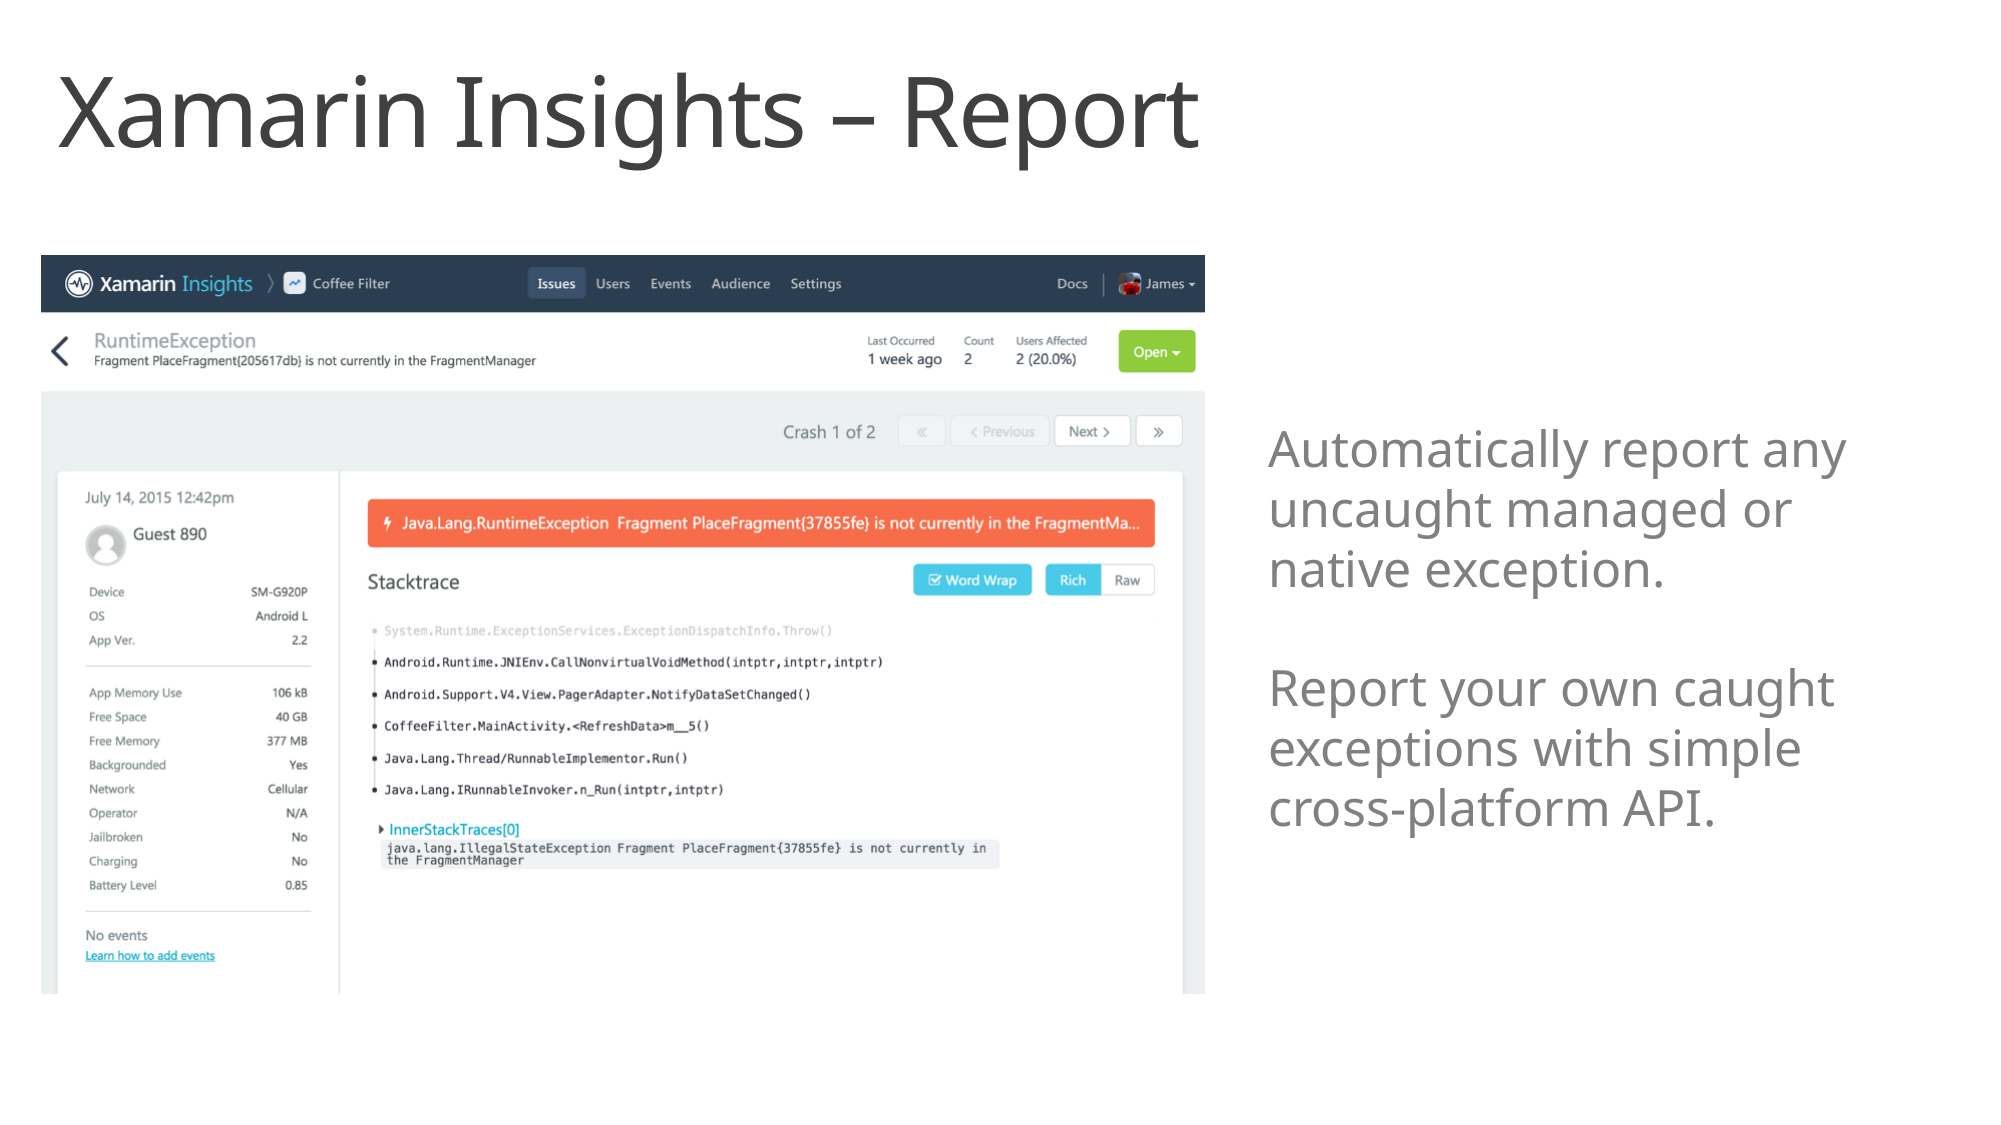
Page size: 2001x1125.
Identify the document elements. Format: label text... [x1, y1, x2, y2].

picture [41, 255, 1205, 995]
text_box Automatically report any uncaught managed or native exception. Report your own caught exceptions with simple cross-platform API. [1260, 410, 1890, 845]
title Xamarin Insights – Report [43, 46, 1957, 196]
